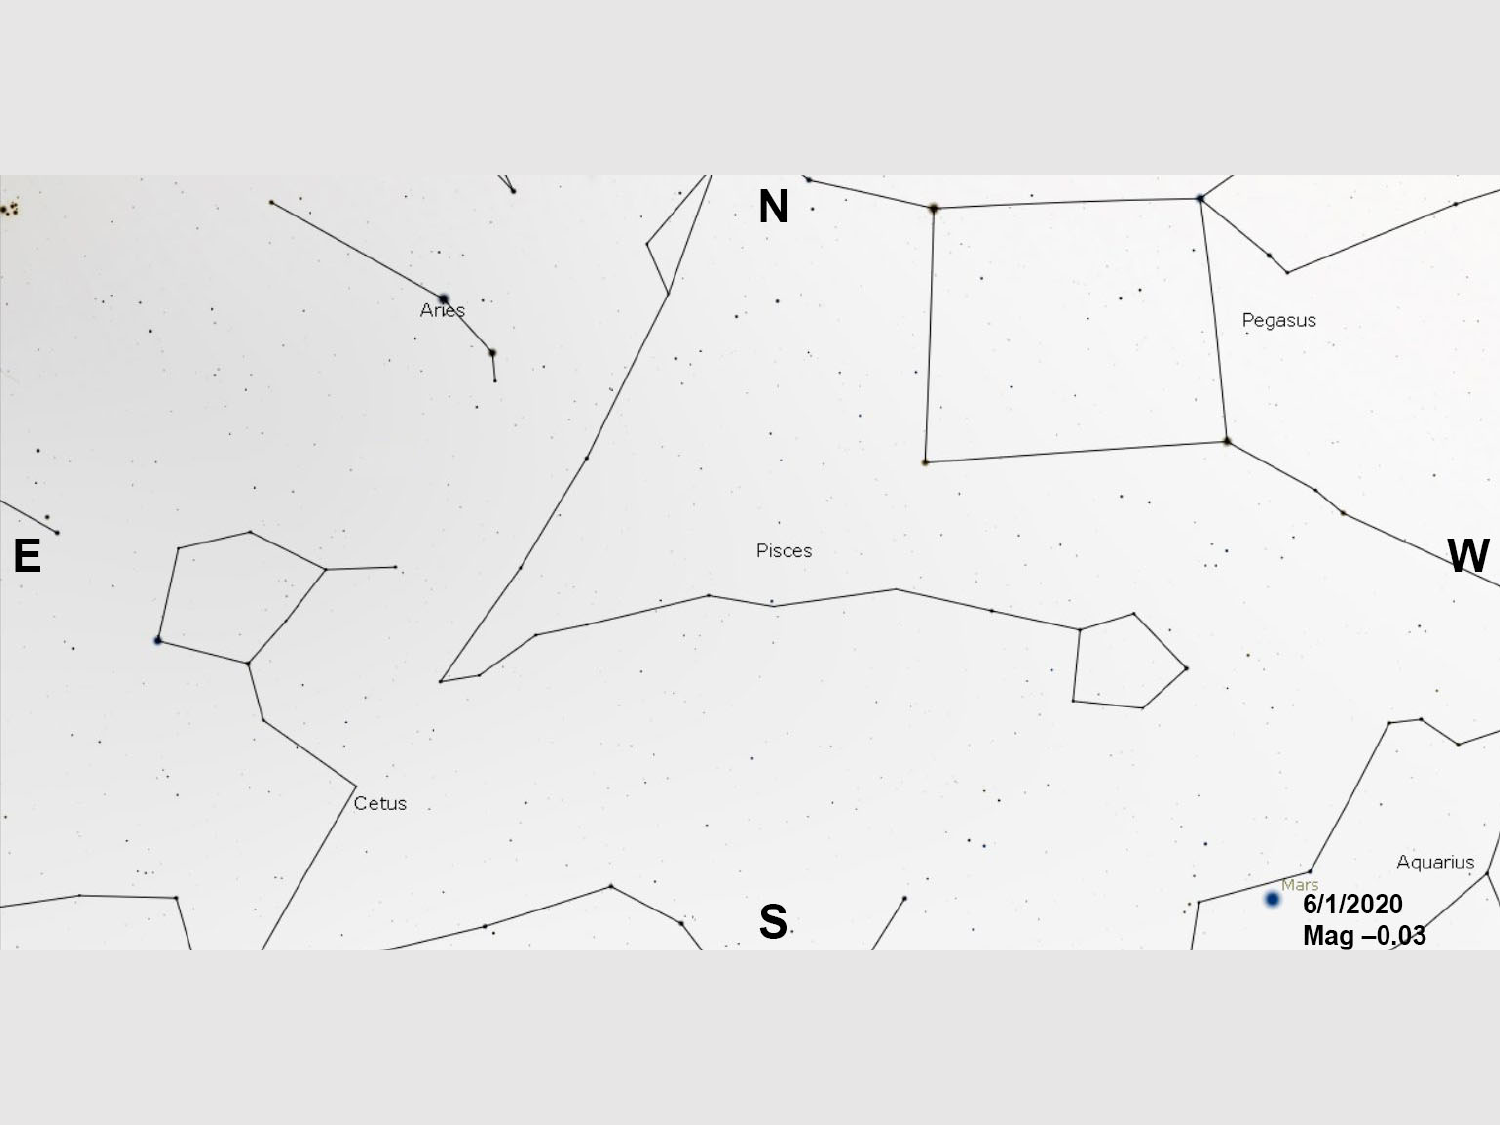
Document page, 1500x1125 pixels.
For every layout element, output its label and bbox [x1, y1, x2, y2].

picture [0, 175, 1500, 950]
